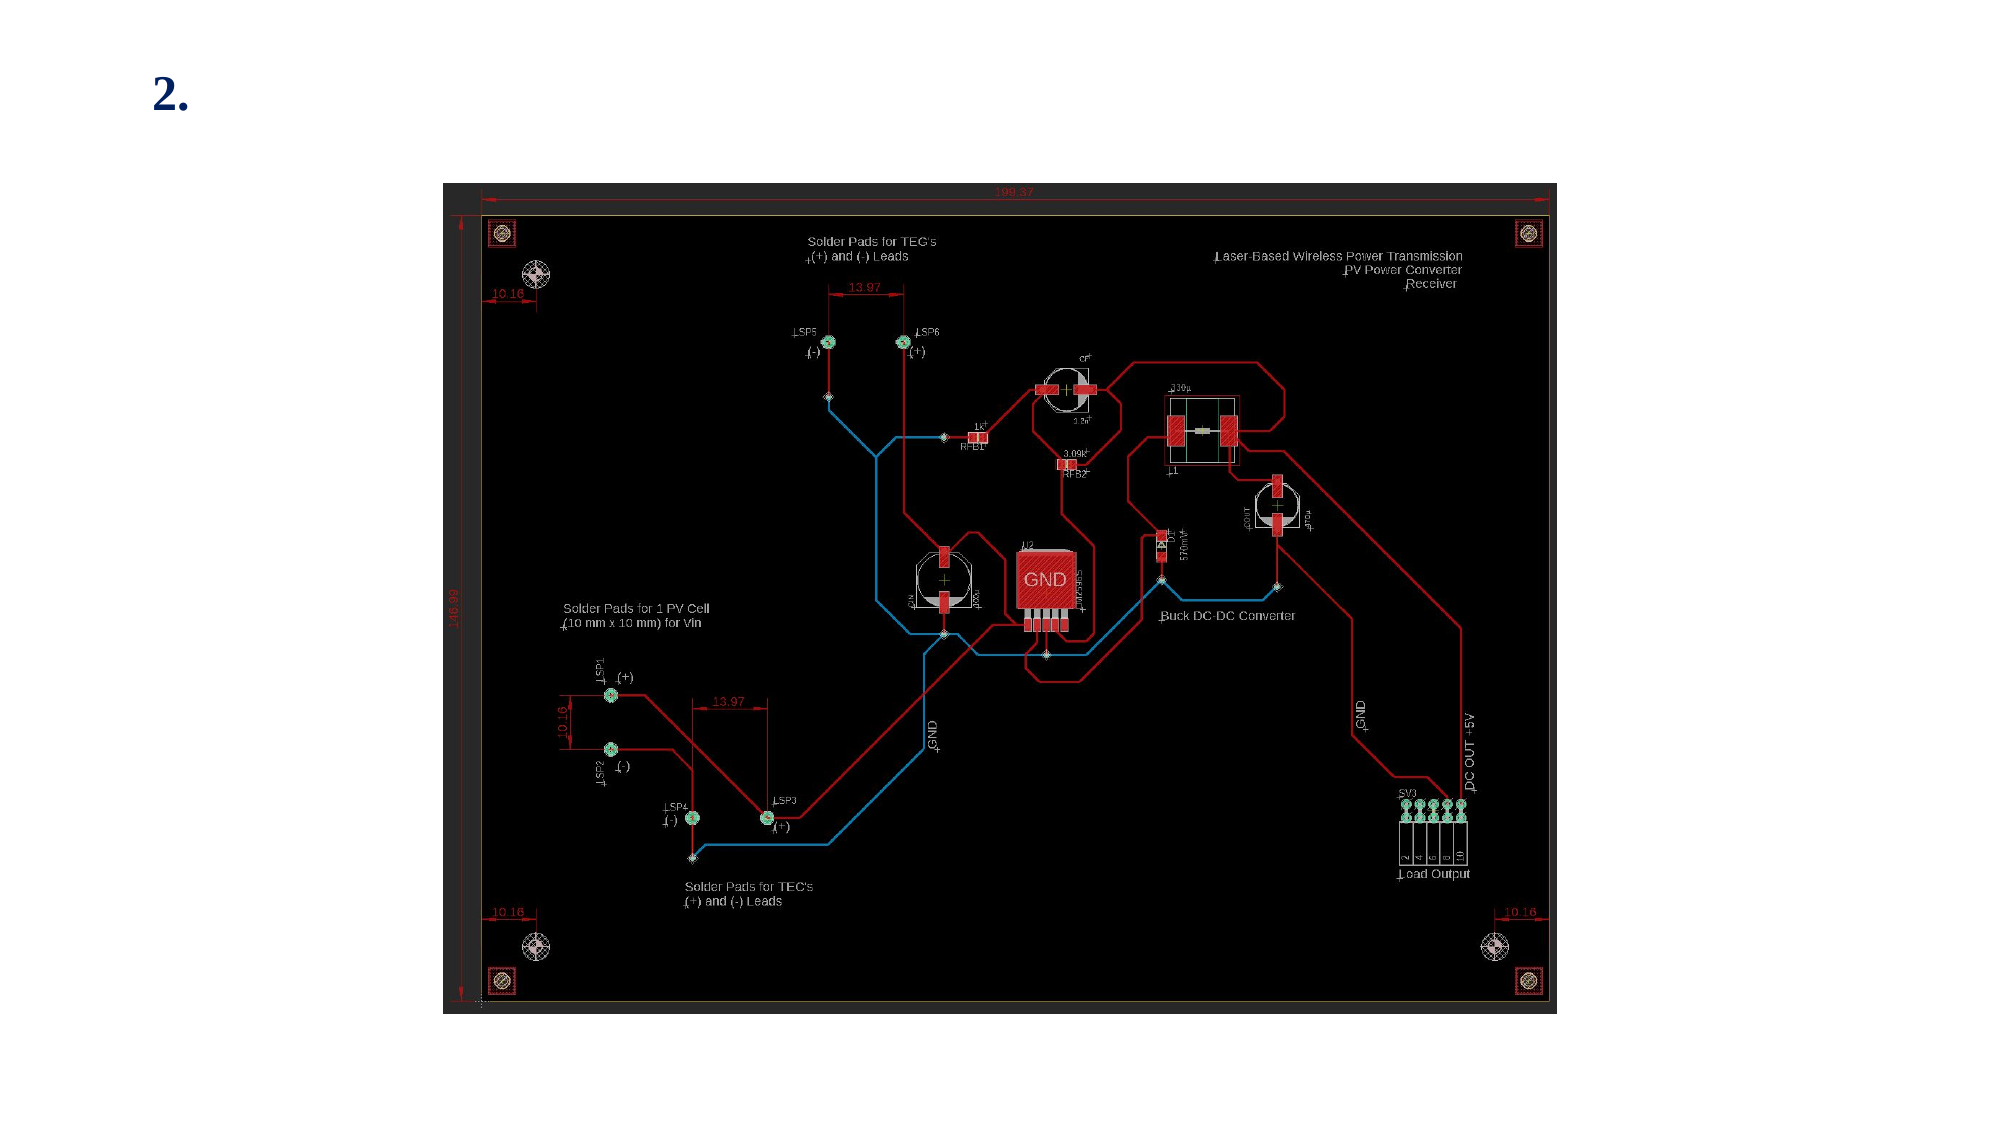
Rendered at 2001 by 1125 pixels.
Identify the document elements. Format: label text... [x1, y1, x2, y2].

picture [443, 183, 1557, 1014]
text_box 2. [137, 59, 1863, 278]
